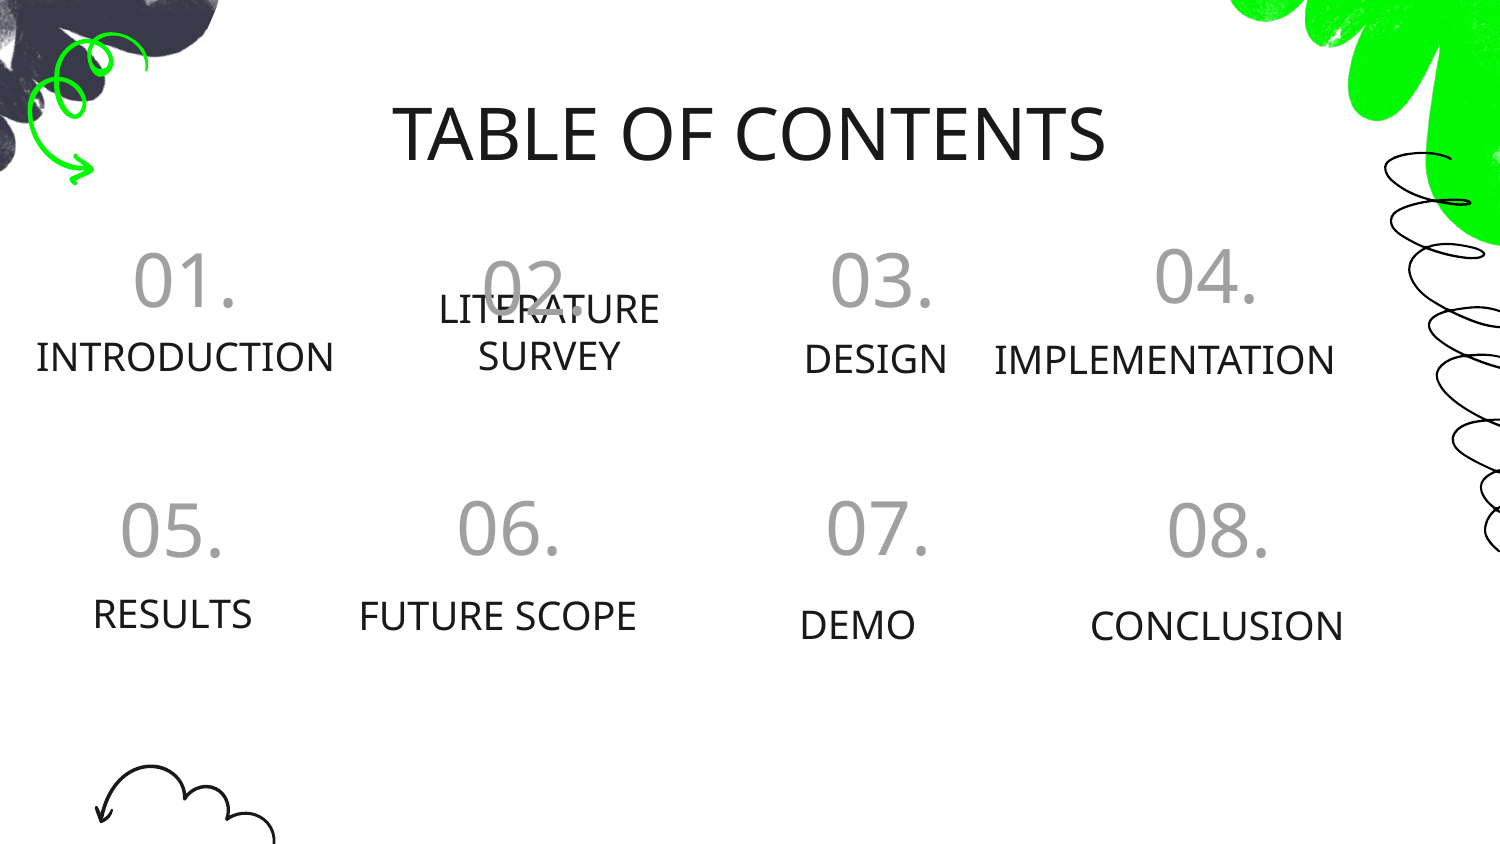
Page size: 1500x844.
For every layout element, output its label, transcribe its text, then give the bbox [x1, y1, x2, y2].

title 04. [1083, 230, 1330, 317]
picture [1226, 0, 1500, 255]
picture [0, 0, 220, 234]
text_box 08. [1096, 484, 1343, 572]
text_box DEMO [657, 568, 1059, 663]
text_box FUTURE SCOPE [297, 559, 699, 654]
title 01. [62, 234, 309, 321]
title 05. [49, 484, 296, 572]
title 02. [411, 241, 658, 329]
subtitle INTRODUCTION [0, 300, 387, 395]
picture [1432, 246, 1465, 250]
subtitle DESIGN [675, 302, 964, 397]
picture [59, 82, 82, 114]
picture [92, 45, 108, 68]
title TABLE OF CONTENTS [118, 72, 1382, 167]
title 03. [759, 234, 1006, 321]
subtitle LITERATURE SURVEY [348, 299, 750, 394]
subtitle CONCLUSION [1016, 569, 1418, 664]
text_box 07. [755, 481, 1002, 568]
subtitle RESULTS [0, 557, 374, 652]
subtitle IMPLEMENTATION [964, 303, 1366, 398]
title 06. [386, 481, 633, 559]
